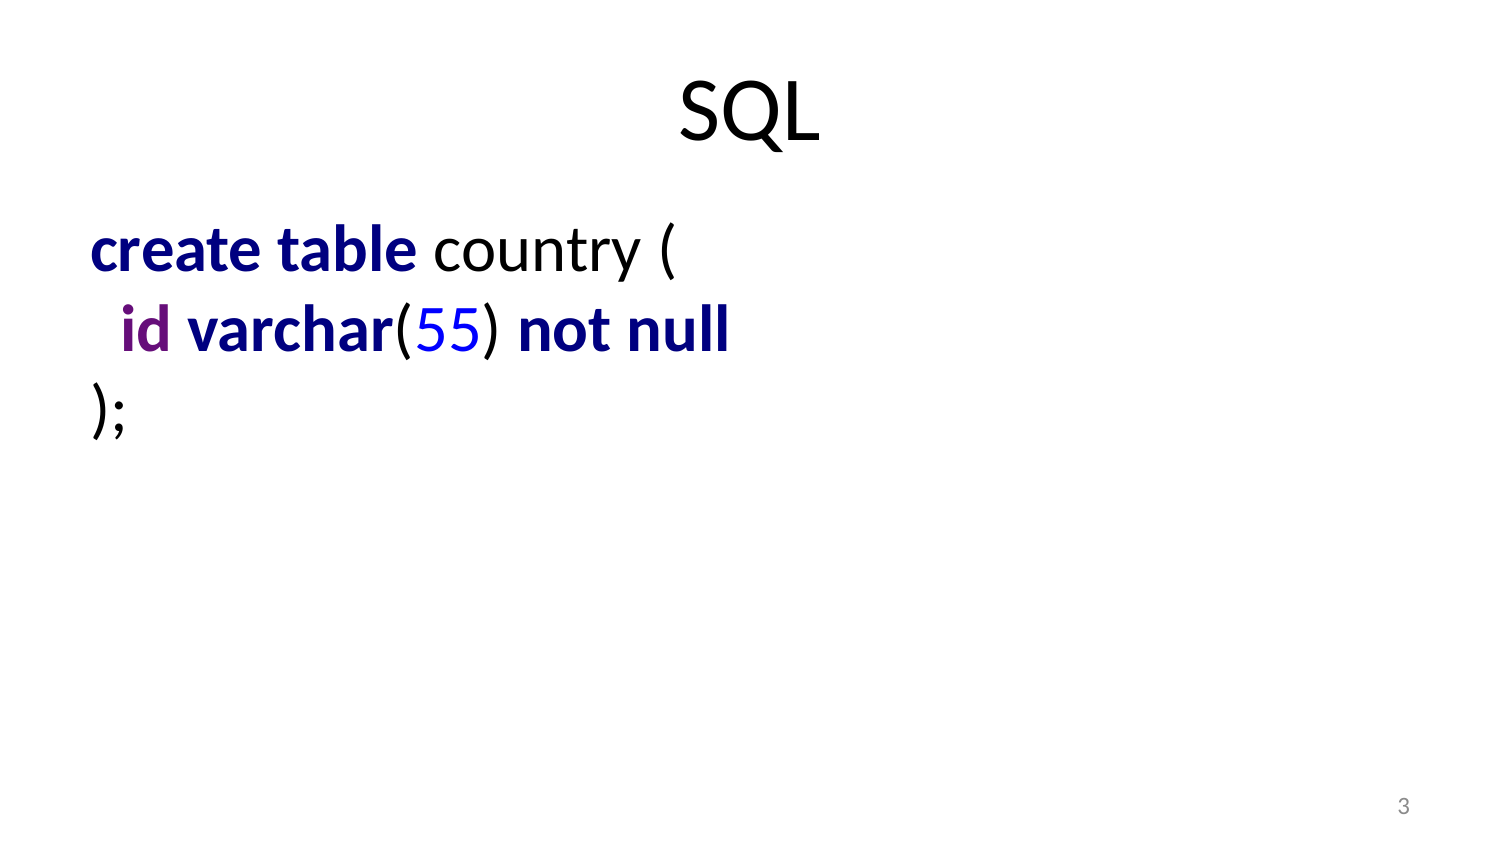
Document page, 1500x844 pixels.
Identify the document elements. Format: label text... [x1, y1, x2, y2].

list create table country ( id varchar(55) not null ); [75, 196, 1425, 754]
slide_number 3 [1074, 782, 1425, 827]
title SQL [75, 33, 1425, 175]
